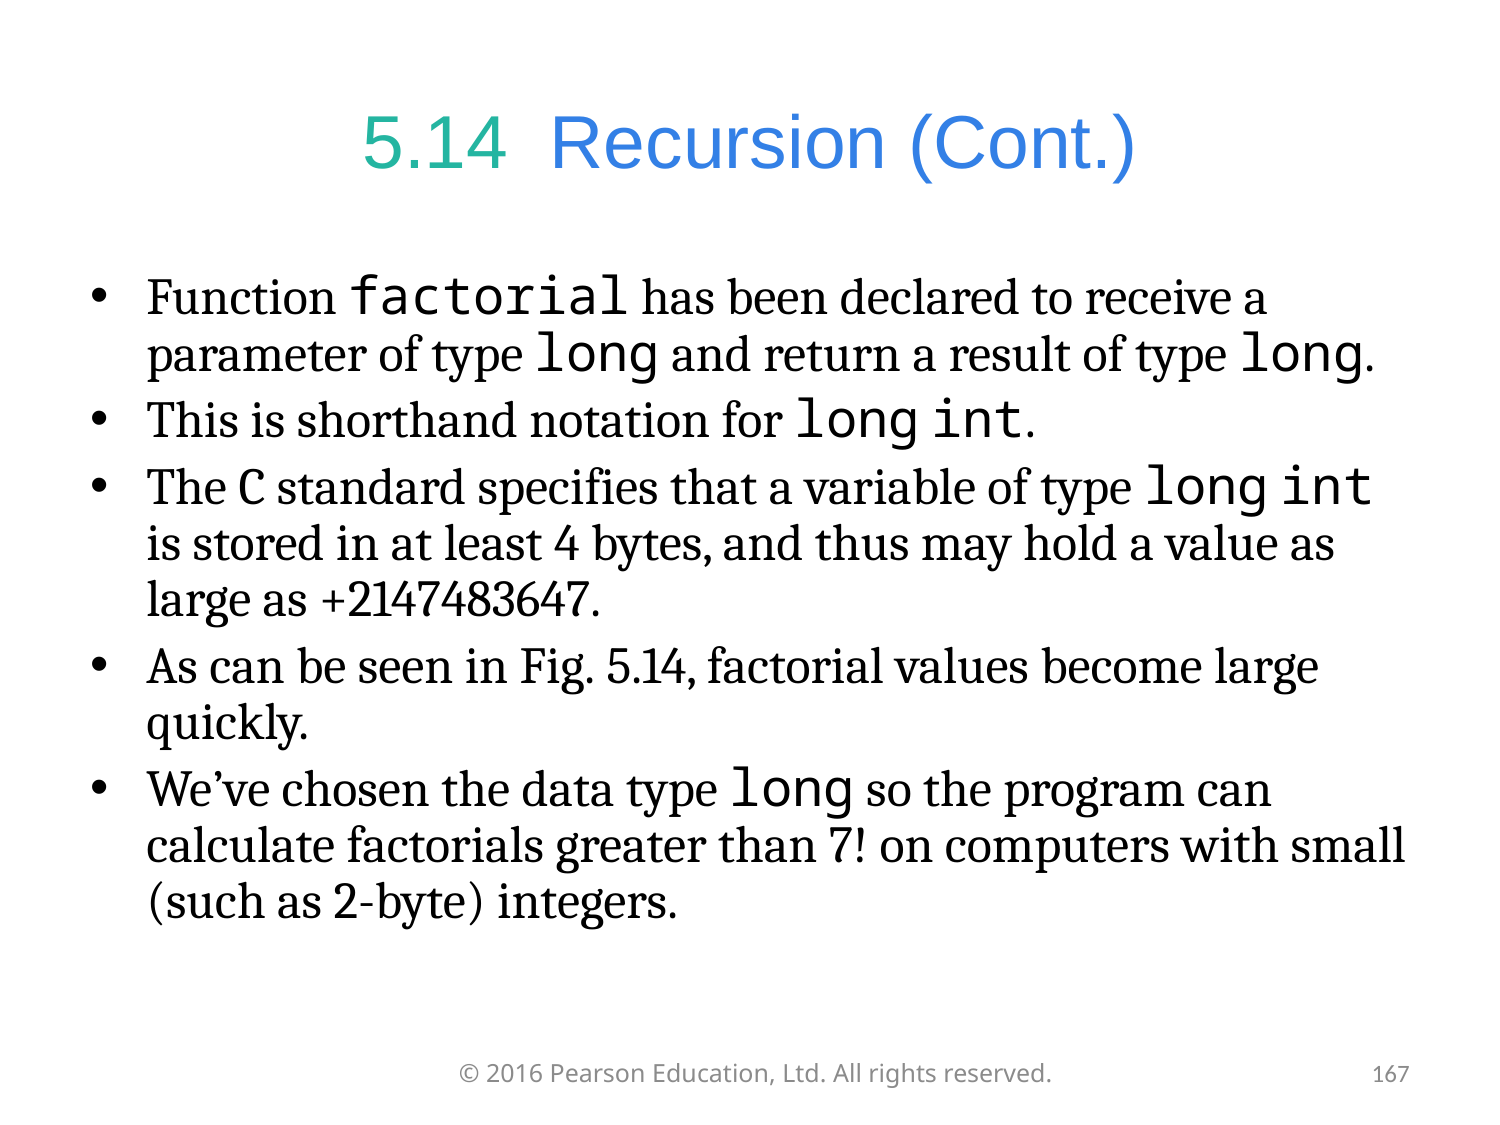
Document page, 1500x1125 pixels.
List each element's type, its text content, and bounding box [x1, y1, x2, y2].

slide_number 167 [1074, 1042, 1425, 1103]
footer © 2016 Pearson Education, Ltd. All rights reserved. [362, 1042, 1074, 1103]
title 5.14 Recursion (Cont.) [75, 45, 1425, 233]
list Function factorial has been declared to receive a parameter of type long and return a result of type long. This is shorthand notation for long int. The C standard specifies that a variable of type long int is stored in at least 4 bytes, and thus may hold a value as large as +2147483647. As can be seen in Fig. 5.14, factorial values become large quickly. We’ve chosen the data type long so the program can calculate factorials greater than 7! on computers with small (such as 2-byte) integers. [75, 262, 1425, 1005]
